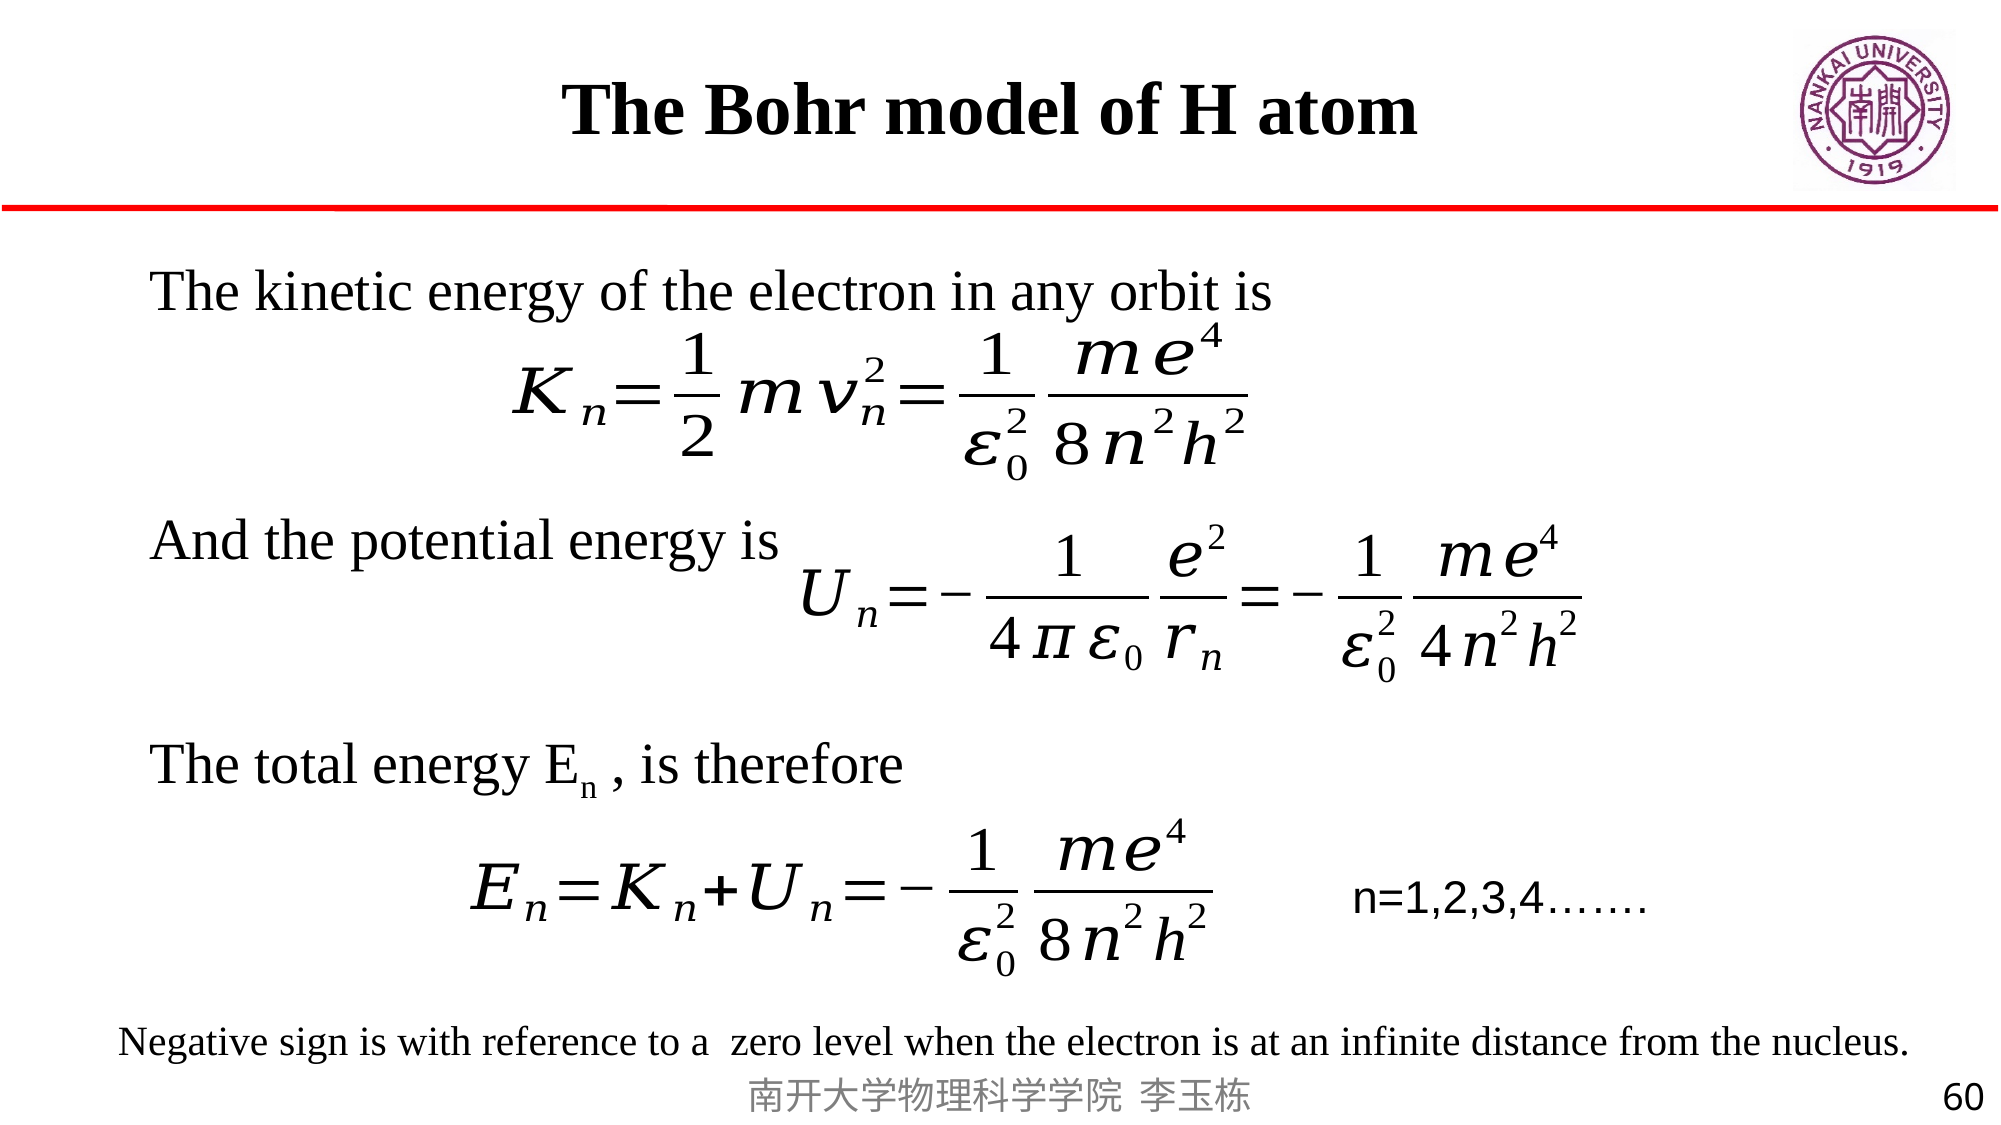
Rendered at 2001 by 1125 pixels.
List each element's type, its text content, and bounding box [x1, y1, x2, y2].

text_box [467, 807, 1675, 982]
text_box The kinetic energy of the electron in any orbit is And the potential energy is [134, 212, 1423, 579]
picture [1793, 29, 1956, 191]
text_box The Bohr model of H atom [324, 62, 1675, 206]
text_box The total energy En , is therefore [134, 717, 1548, 813]
text_box Negative sign is with reference to a zero level when the electron is at an infinite distance from the nucleus. [103, 1006, 1956, 1072]
